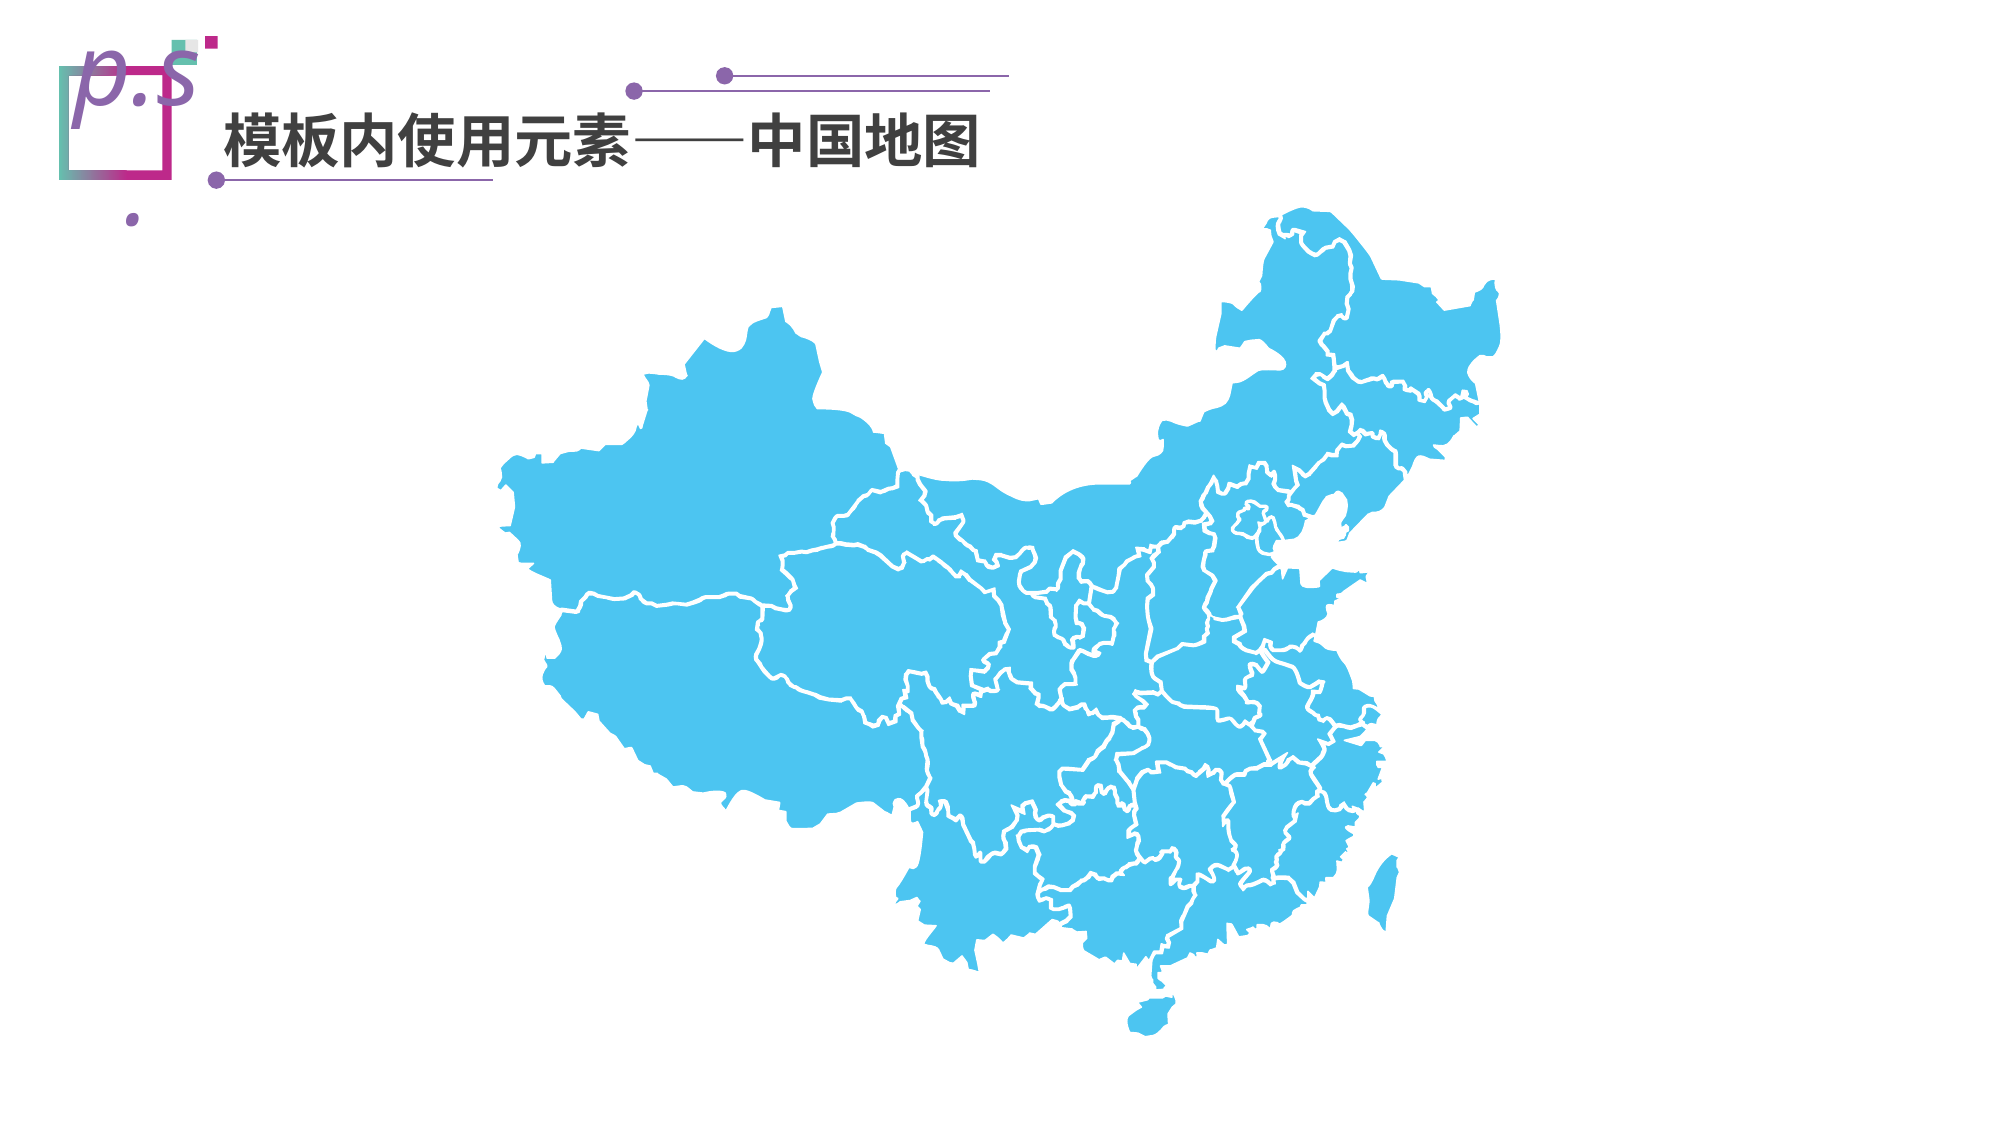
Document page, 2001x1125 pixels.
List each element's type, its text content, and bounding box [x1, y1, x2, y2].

text_box [1117, 692, 1268, 788]
text_box [496, 306, 899, 611]
text_box [900, 670, 1118, 861]
text_box [918, 216, 1359, 592]
text_box [1150, 866, 1308, 991]
text_box [184, 39, 199, 53]
text_box [1039, 850, 1194, 968]
text_box [1152, 612, 1267, 726]
text_box [894, 789, 1070, 972]
text_box [204, 35, 219, 50]
text_box [1288, 432, 1405, 543]
text_box [757, 544, 1008, 725]
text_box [626, 83, 991, 99]
text_box [1126, 993, 1177, 1037]
text_box [171, 39, 198, 65]
text_box 模板内使用元素——中国地图 [219, 96, 1020, 182]
text_box [1202, 464, 1311, 619]
text_box p.s. [55, 65, 219, 186]
text_box [1019, 787, 1139, 890]
text_box [1033, 552, 1091, 647]
text_box [1129, 763, 1236, 887]
text_box [1239, 650, 1334, 767]
text_box [1147, 514, 1214, 661]
text_box [1273, 792, 1361, 899]
text_box [1235, 567, 1370, 652]
text_box [1257, 517, 1283, 554]
text_box [833, 470, 1116, 709]
text_box [1279, 206, 1502, 409]
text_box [208, 172, 494, 188]
text_box [1233, 501, 1267, 537]
text_box [1060, 720, 1149, 810]
text_box [1360, 706, 1383, 726]
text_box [716, 68, 1010, 84]
text_box [1060, 547, 1161, 727]
text_box [1312, 725, 1387, 812]
text_box [541, 593, 929, 829]
text_box [1262, 636, 1380, 727]
text_box [1367, 853, 1400, 933]
text_box [1224, 758, 1319, 887]
text_box [1314, 365, 1480, 478]
